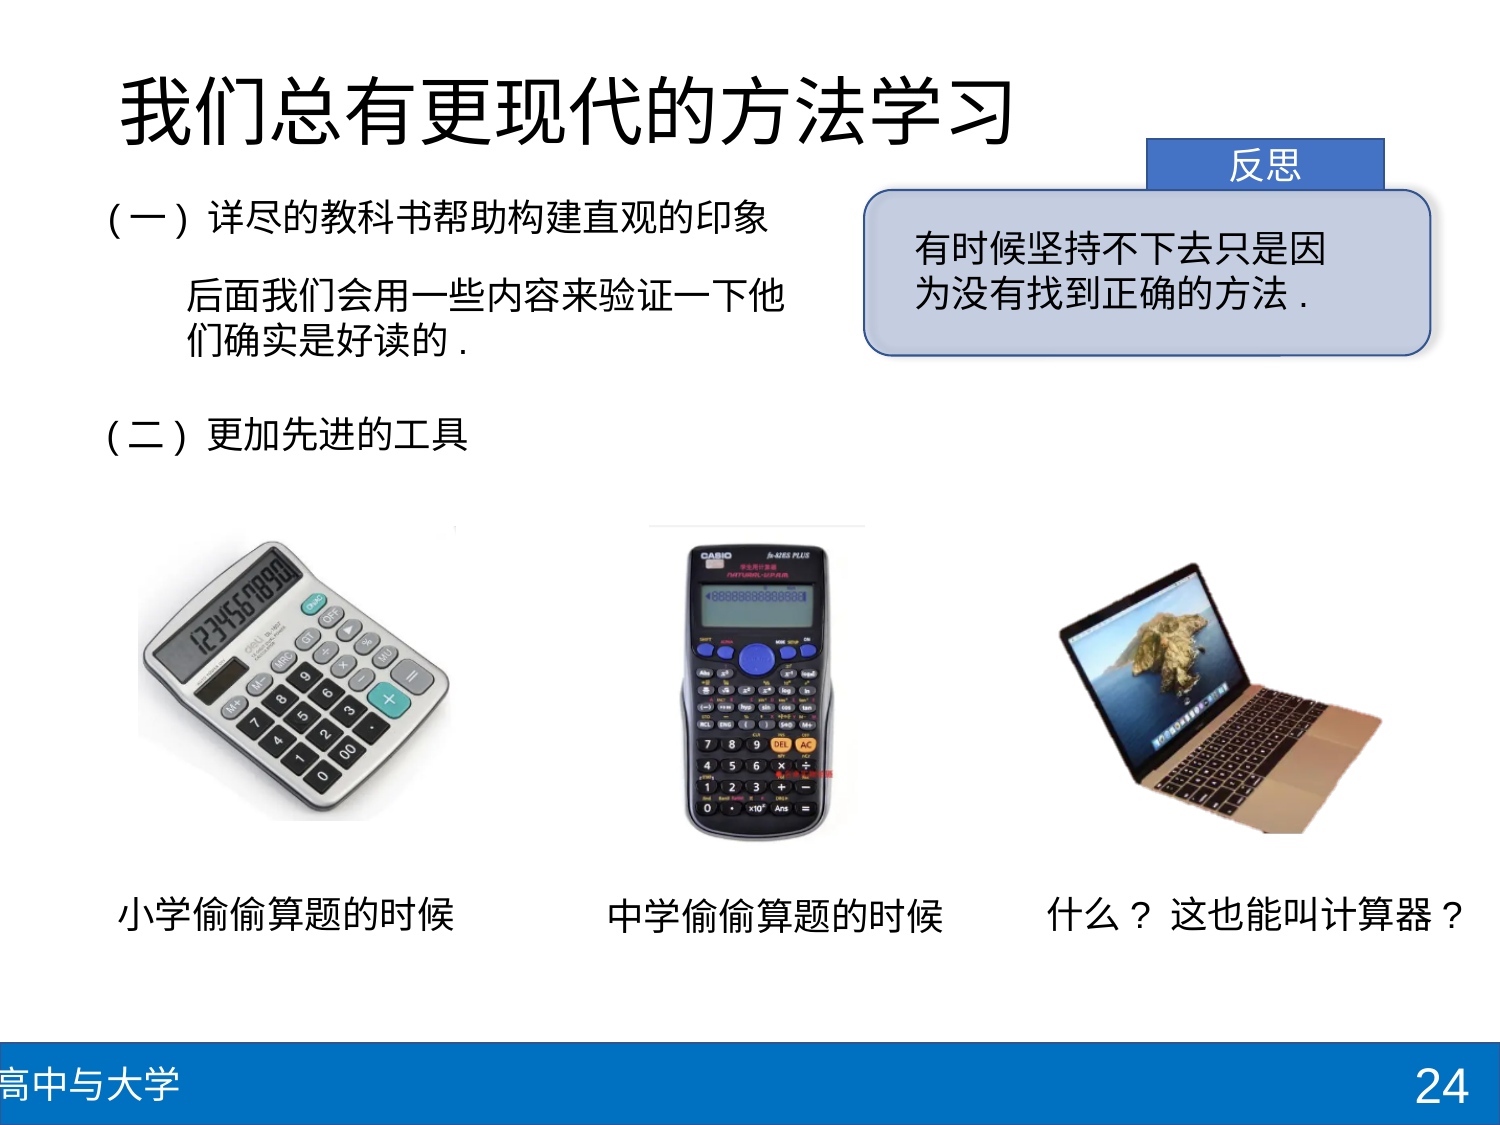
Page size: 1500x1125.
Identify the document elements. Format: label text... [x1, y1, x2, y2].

text_box 中学偷偷算题的时候 [591, 886, 959, 946]
text_box (二) 更加先进的工具 [91, 403, 484, 464]
picture [978, 526, 1434, 841]
text_box 小学偷偷算题的时候 [102, 883, 470, 944]
title 我们总有更现代的方法学习 [103, 59, 1397, 171]
slide_number 24 [1147, 1054, 1485, 1114]
text_box 什么? 这也能叫计算器? [1031, 883, 1478, 944]
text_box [864, 138, 1431, 356]
text_box (一) 详尽的教科书帮助构建直观的印象 [93, 186, 786, 247]
picture [649, 522, 865, 856]
picture [138, 526, 456, 821]
text_box 后面我们会用一些内容来验证一下他们确实是好读的. [171, 264, 815, 370]
